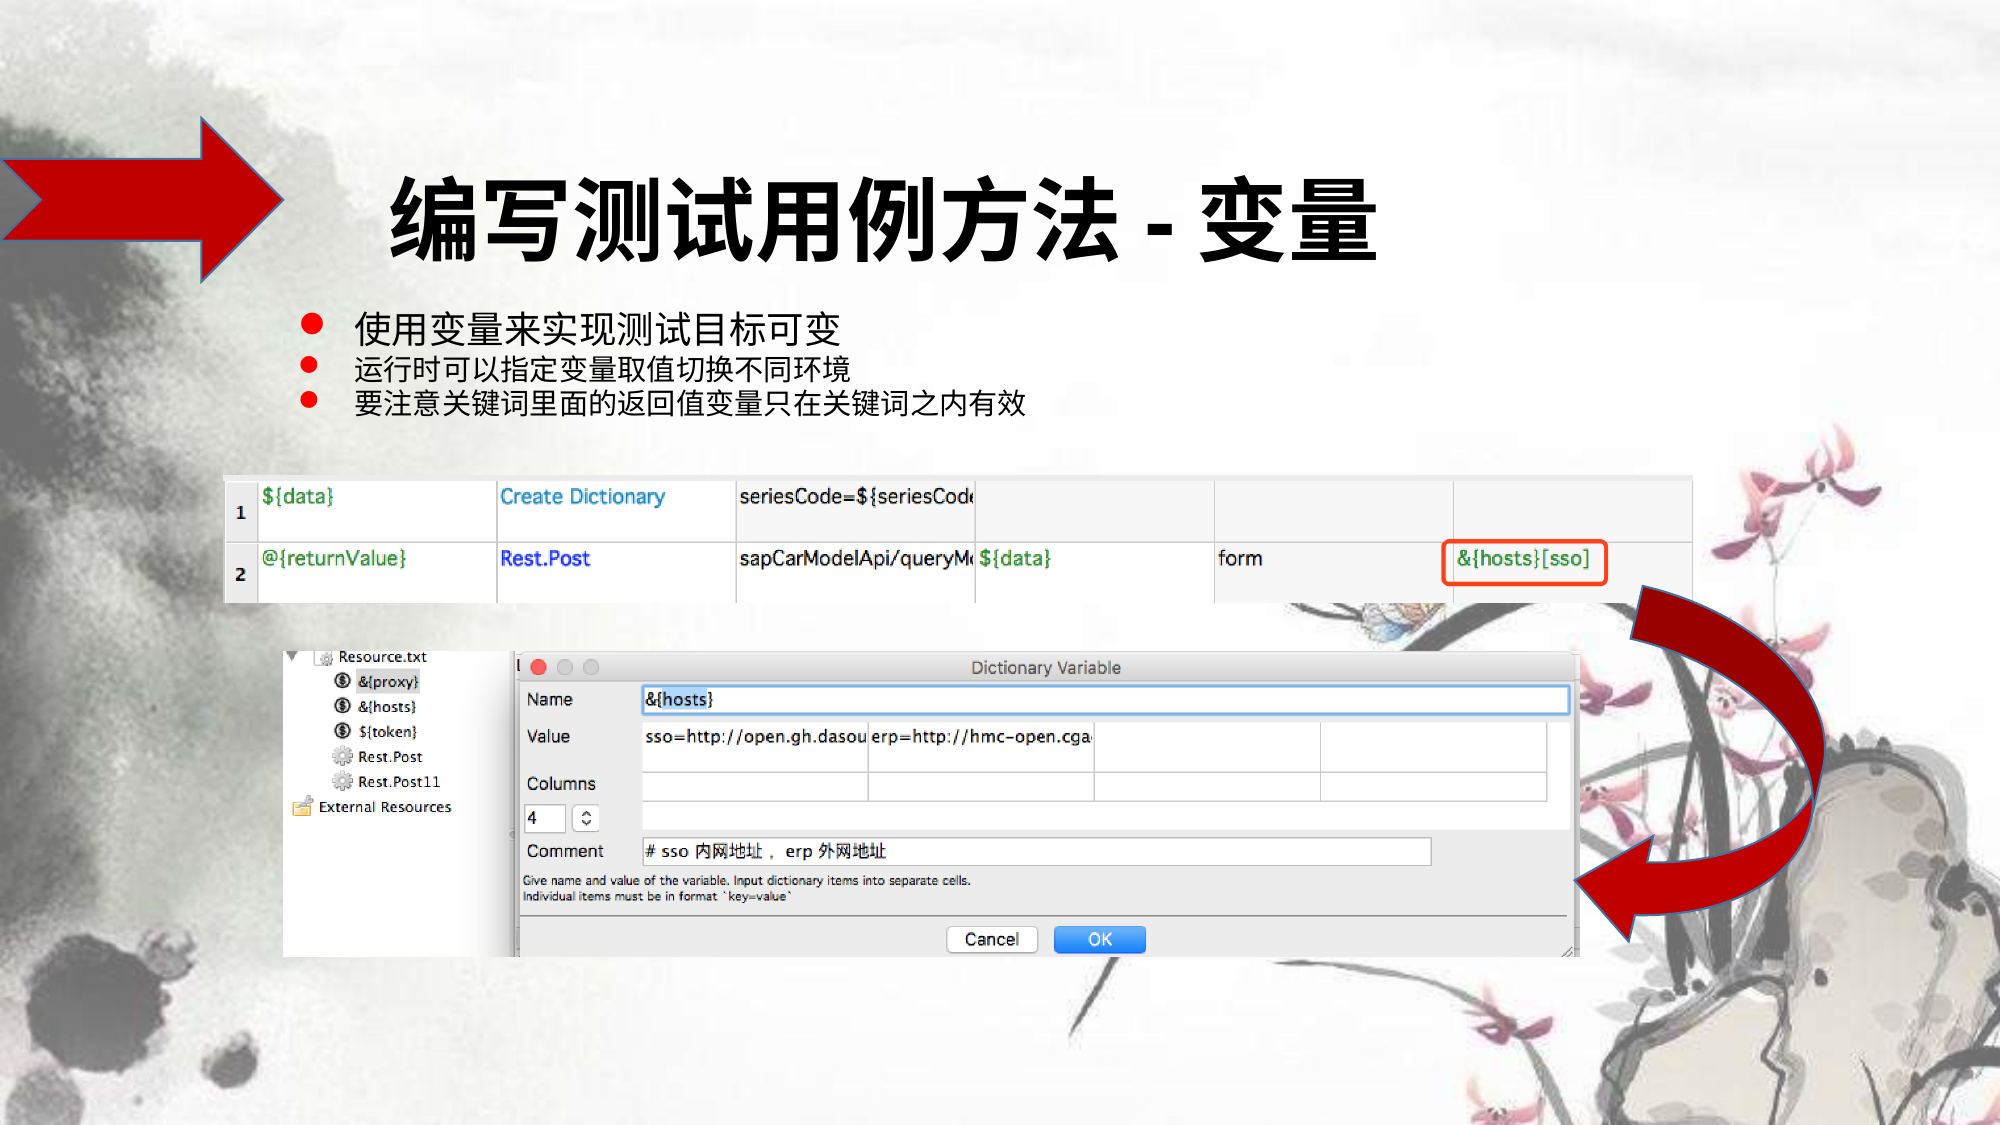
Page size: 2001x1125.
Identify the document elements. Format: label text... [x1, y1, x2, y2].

picture [283, 651, 1580, 957]
text_box 使用变量来实现测试目标可变 运行时可以指定变量取值切换不同环境 要注意关键词里面的返回值变量只在关键词之内有效 [283, 298, 1284, 429]
text_box [1580, 600, 1827, 944]
text_box 编写测试用例方法-变量 [374, 155, 1395, 281]
picture [223, 475, 1693, 603]
text_box [0, 115, 285, 285]
